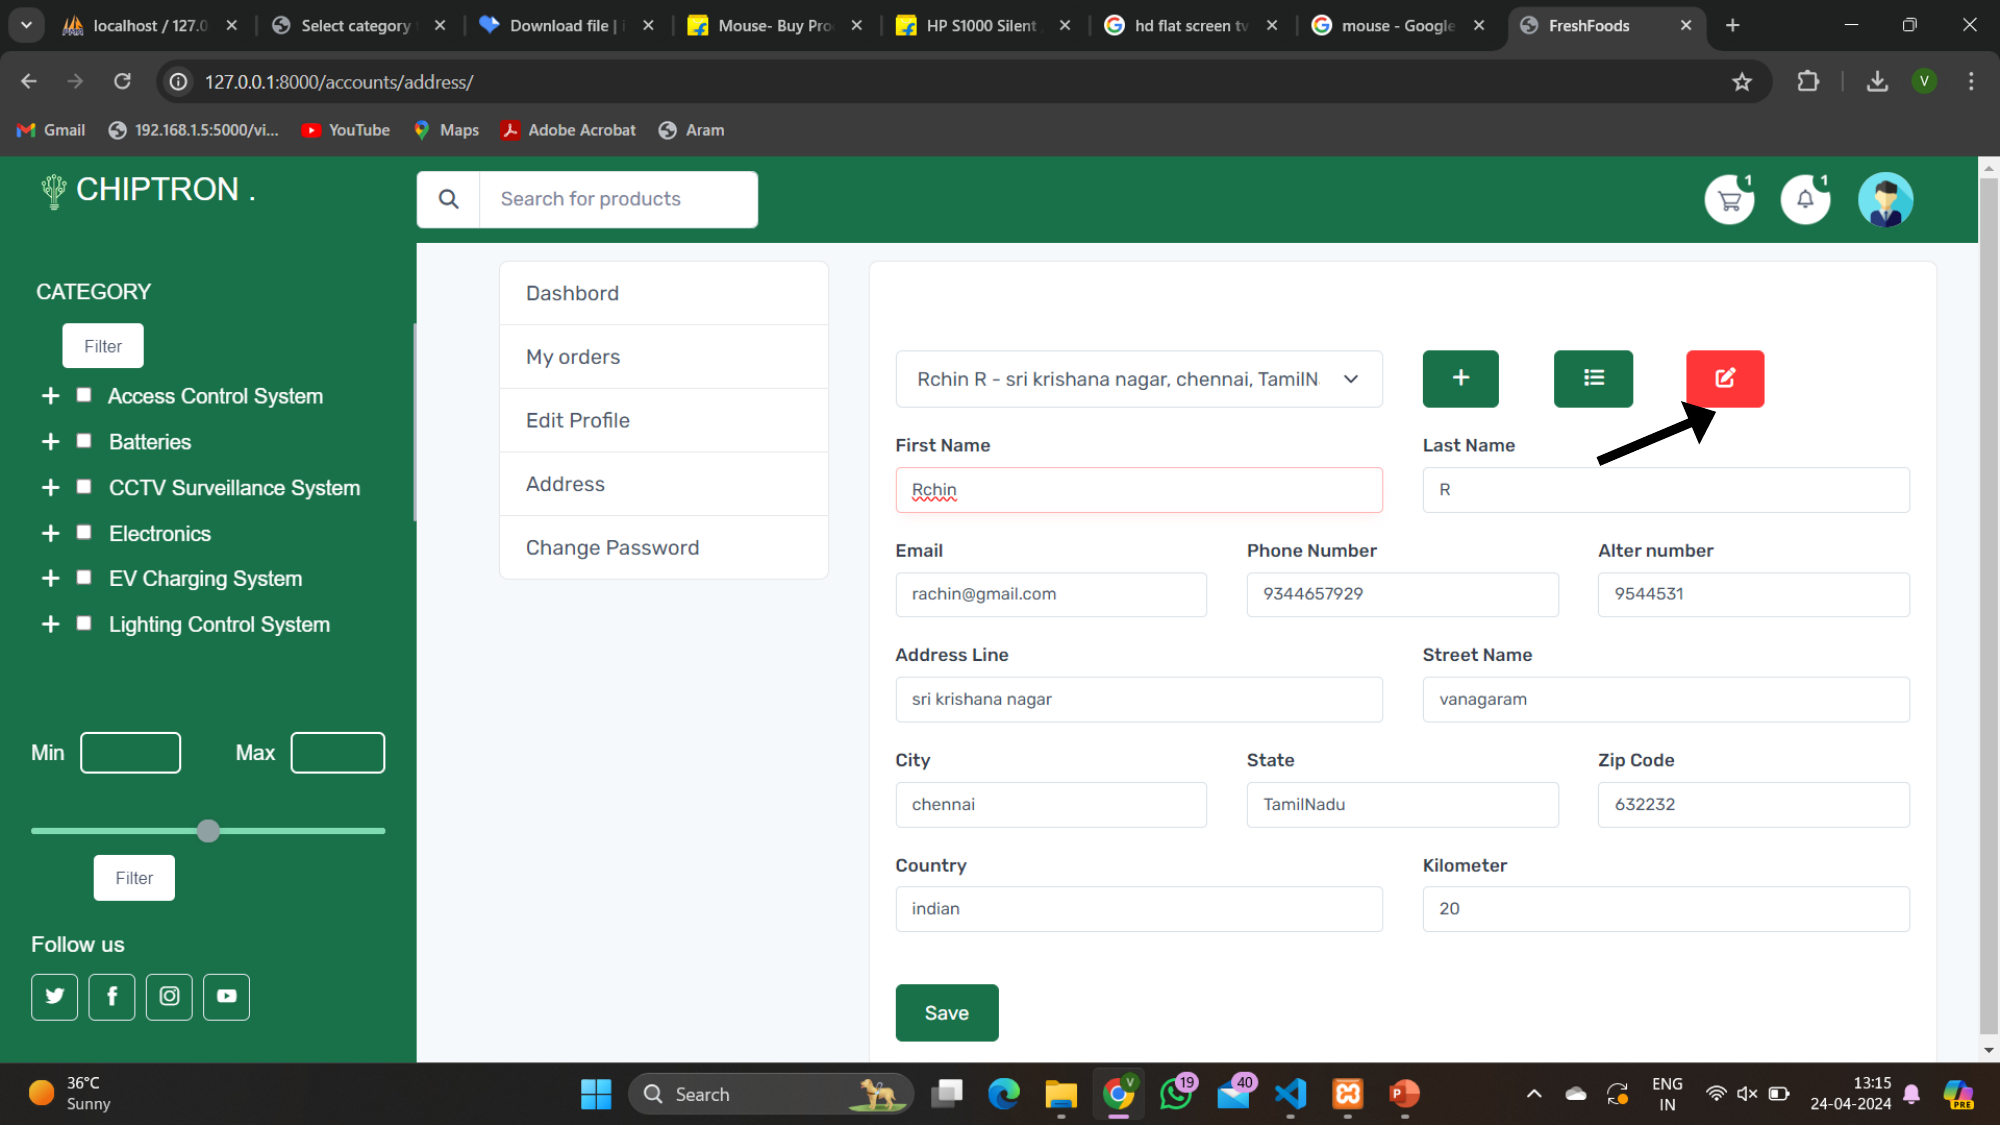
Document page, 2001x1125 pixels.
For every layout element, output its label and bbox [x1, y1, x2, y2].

text_box [1598, 411, 1717, 462]
picture [0, 0, 2000, 1125]
